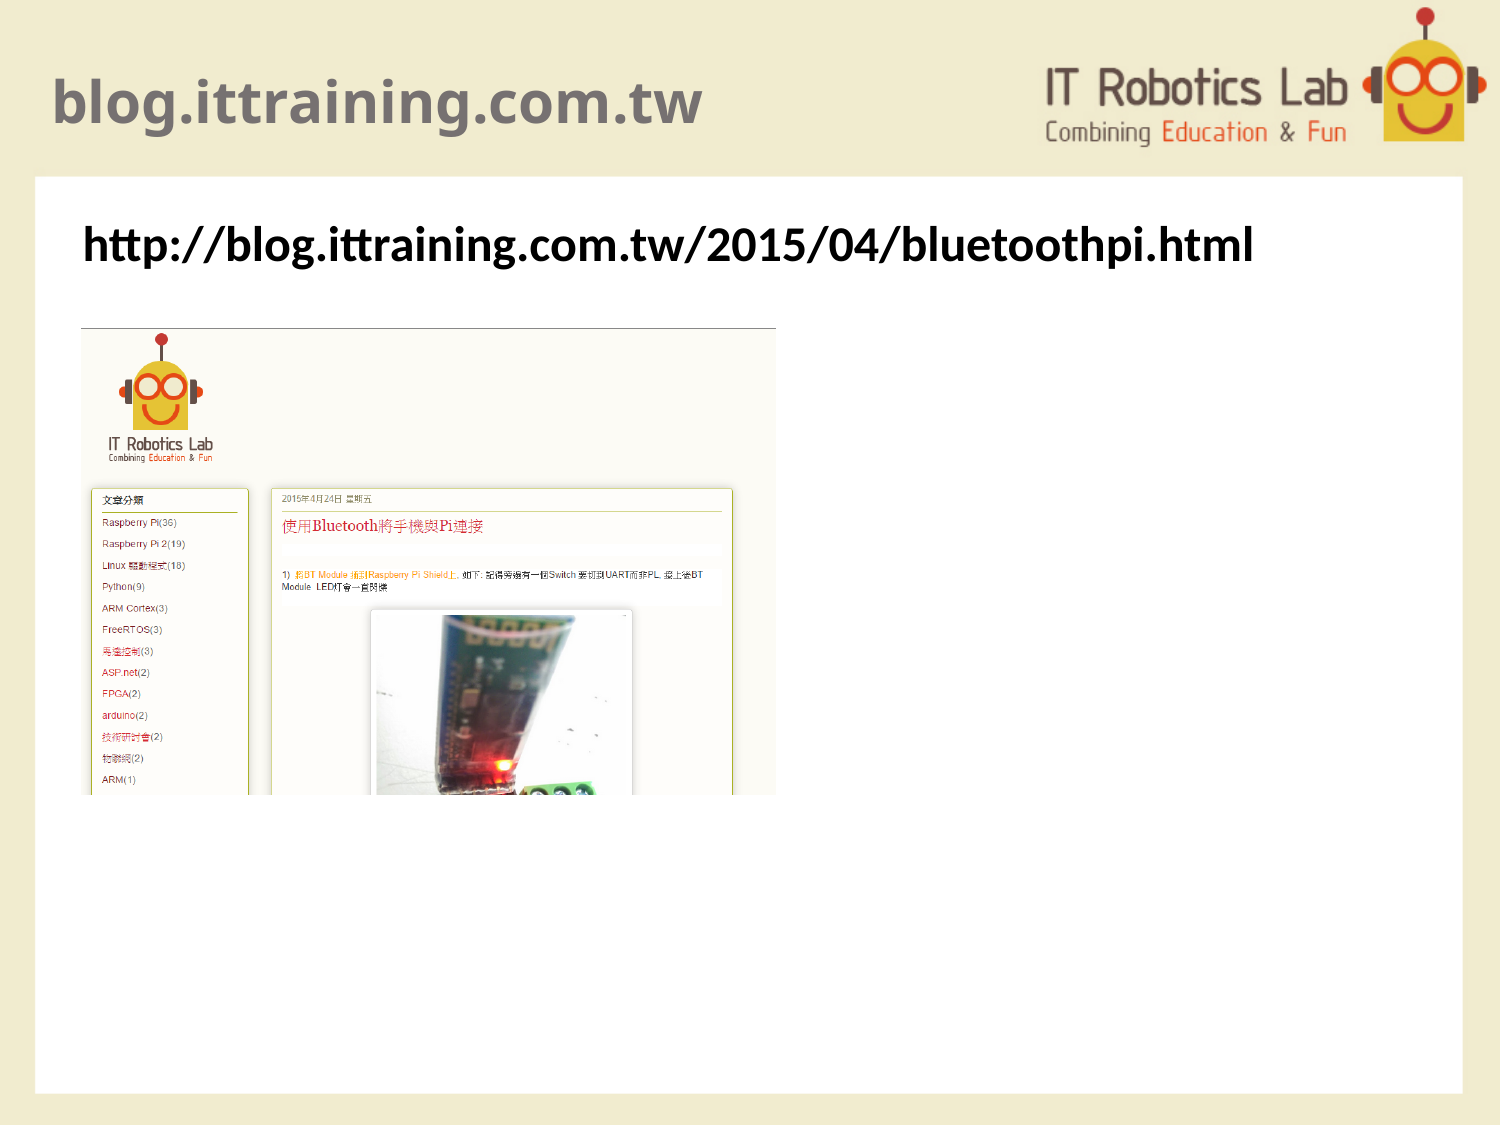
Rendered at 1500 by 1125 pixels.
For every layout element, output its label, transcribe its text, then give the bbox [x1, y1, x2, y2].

title blog.ittraining.com.tw [36, 54, 896, 156]
text_box http://blog.ittraining.com.tw/2015/04/bluetoothpi.html [67, 204, 1438, 279]
picture [0, 0, 1500, 1125]
